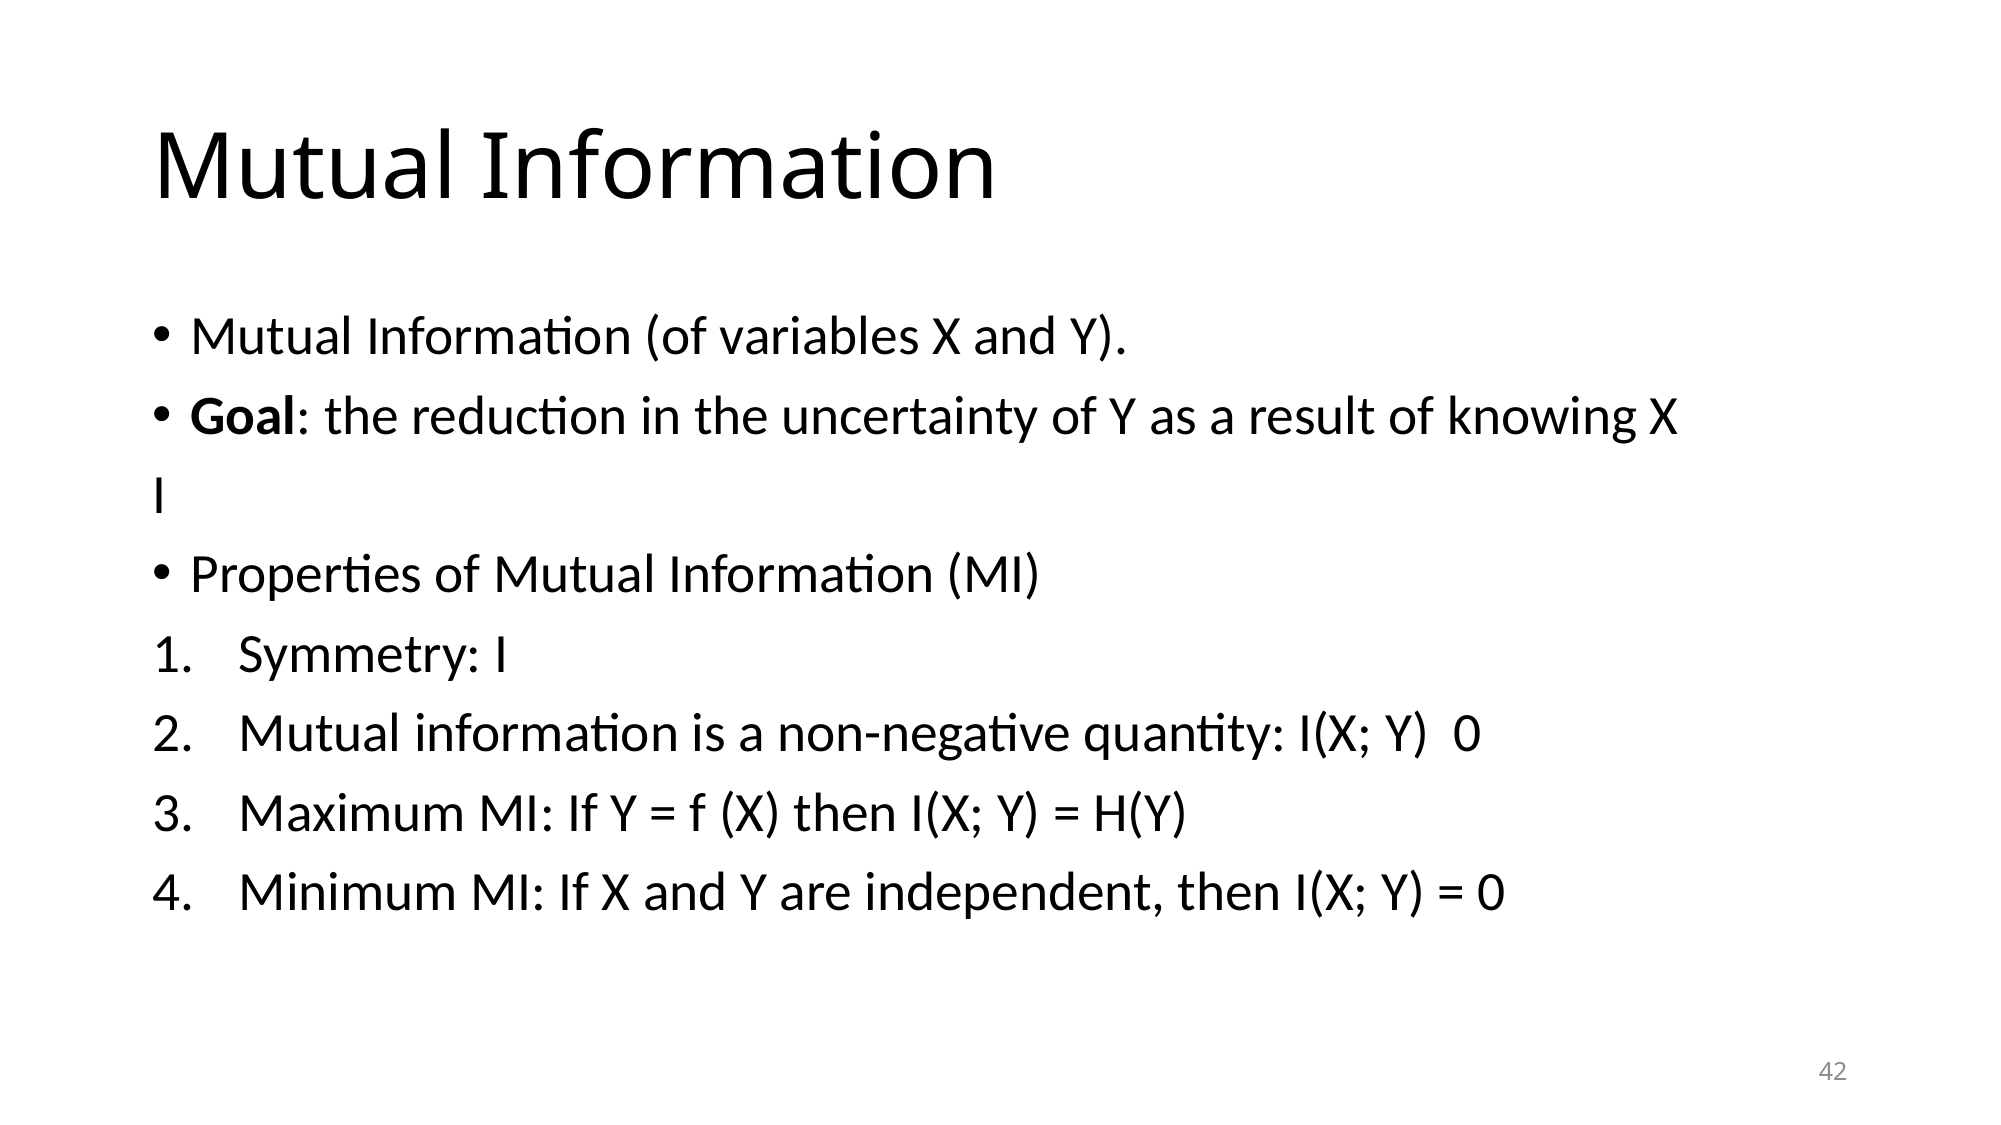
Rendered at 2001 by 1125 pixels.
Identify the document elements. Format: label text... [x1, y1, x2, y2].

title Mutual Information [137, 59, 1863, 278]
slide_number 42 [1412, 1042, 1863, 1103]
